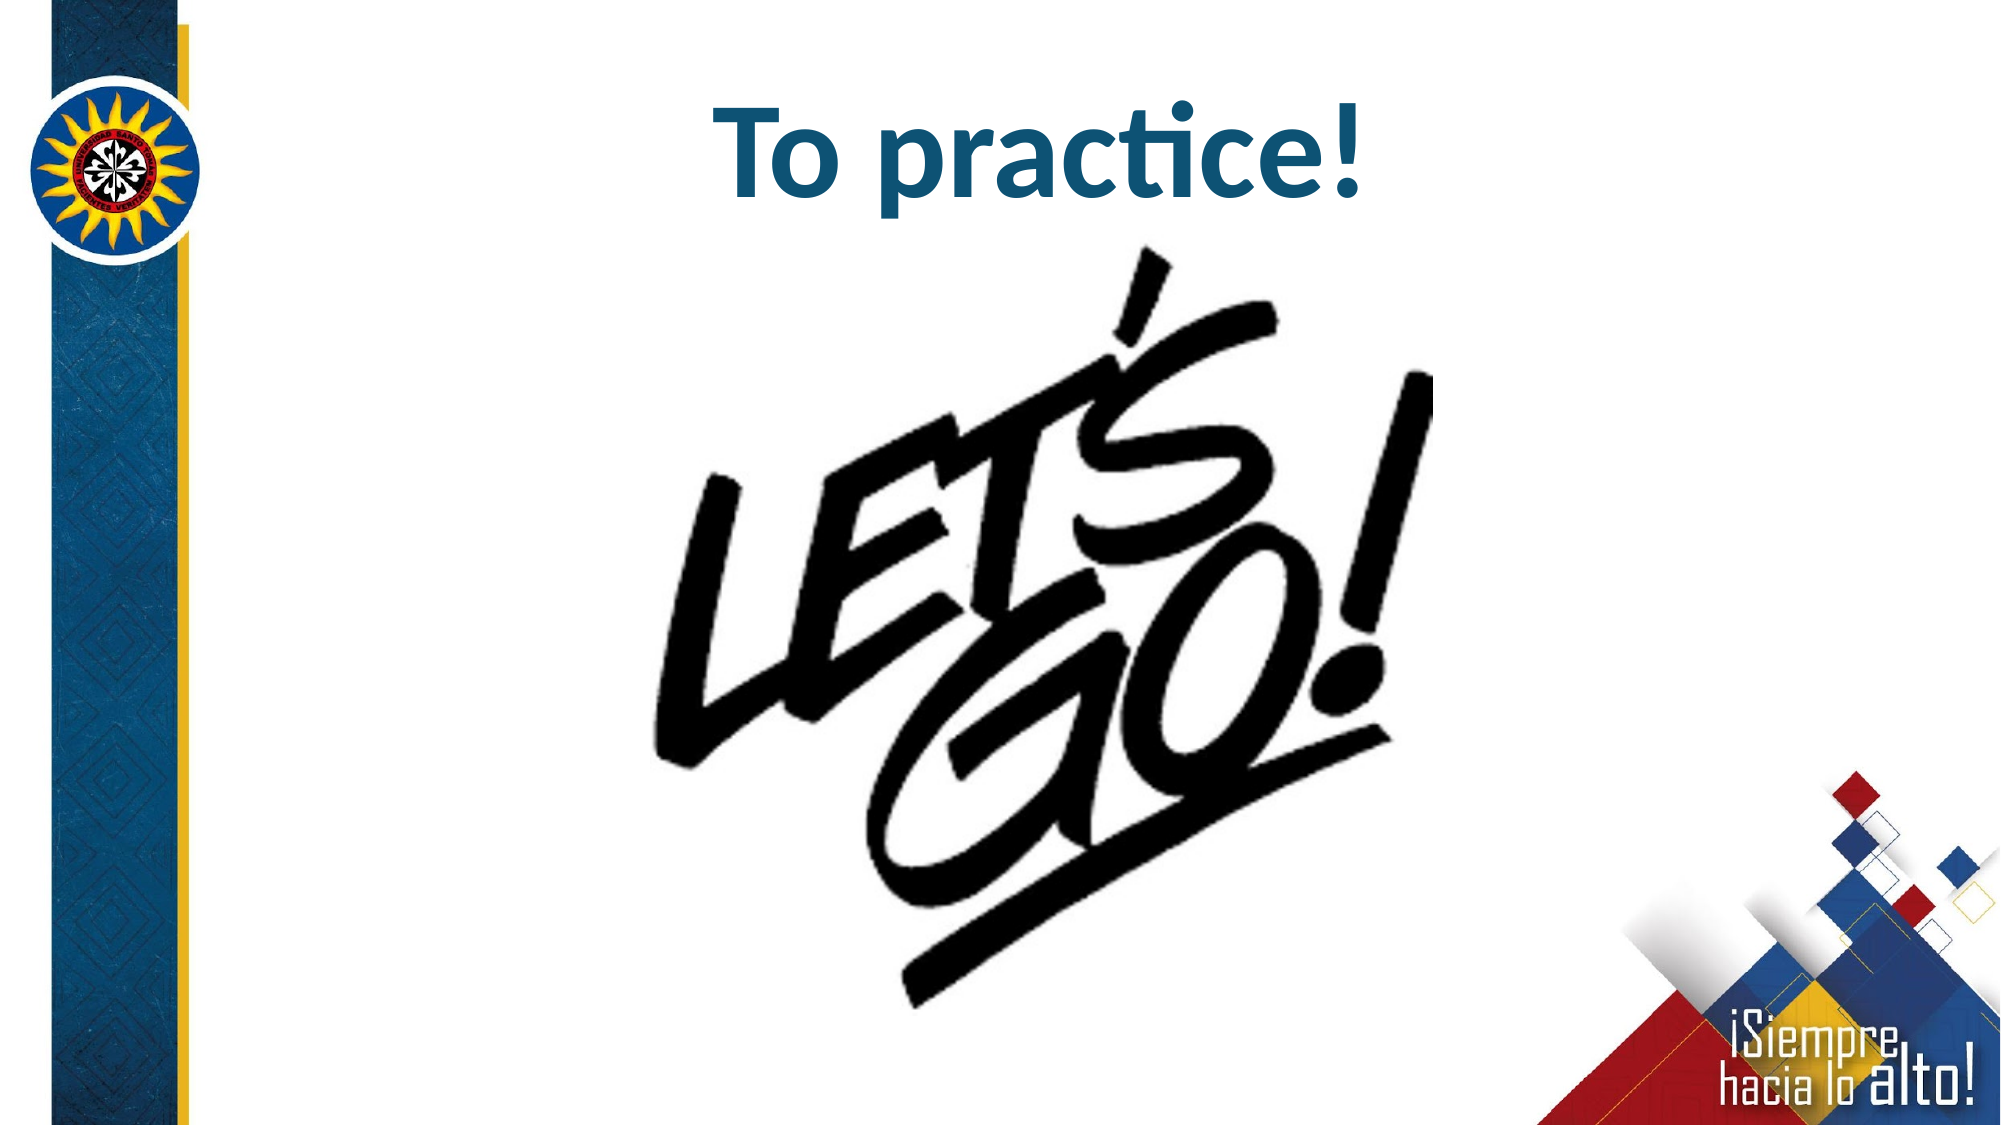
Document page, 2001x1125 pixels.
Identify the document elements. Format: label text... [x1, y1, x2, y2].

text_box To practice! [546, 52, 1537, 233]
picture [0, 0, 2001, 1125]
